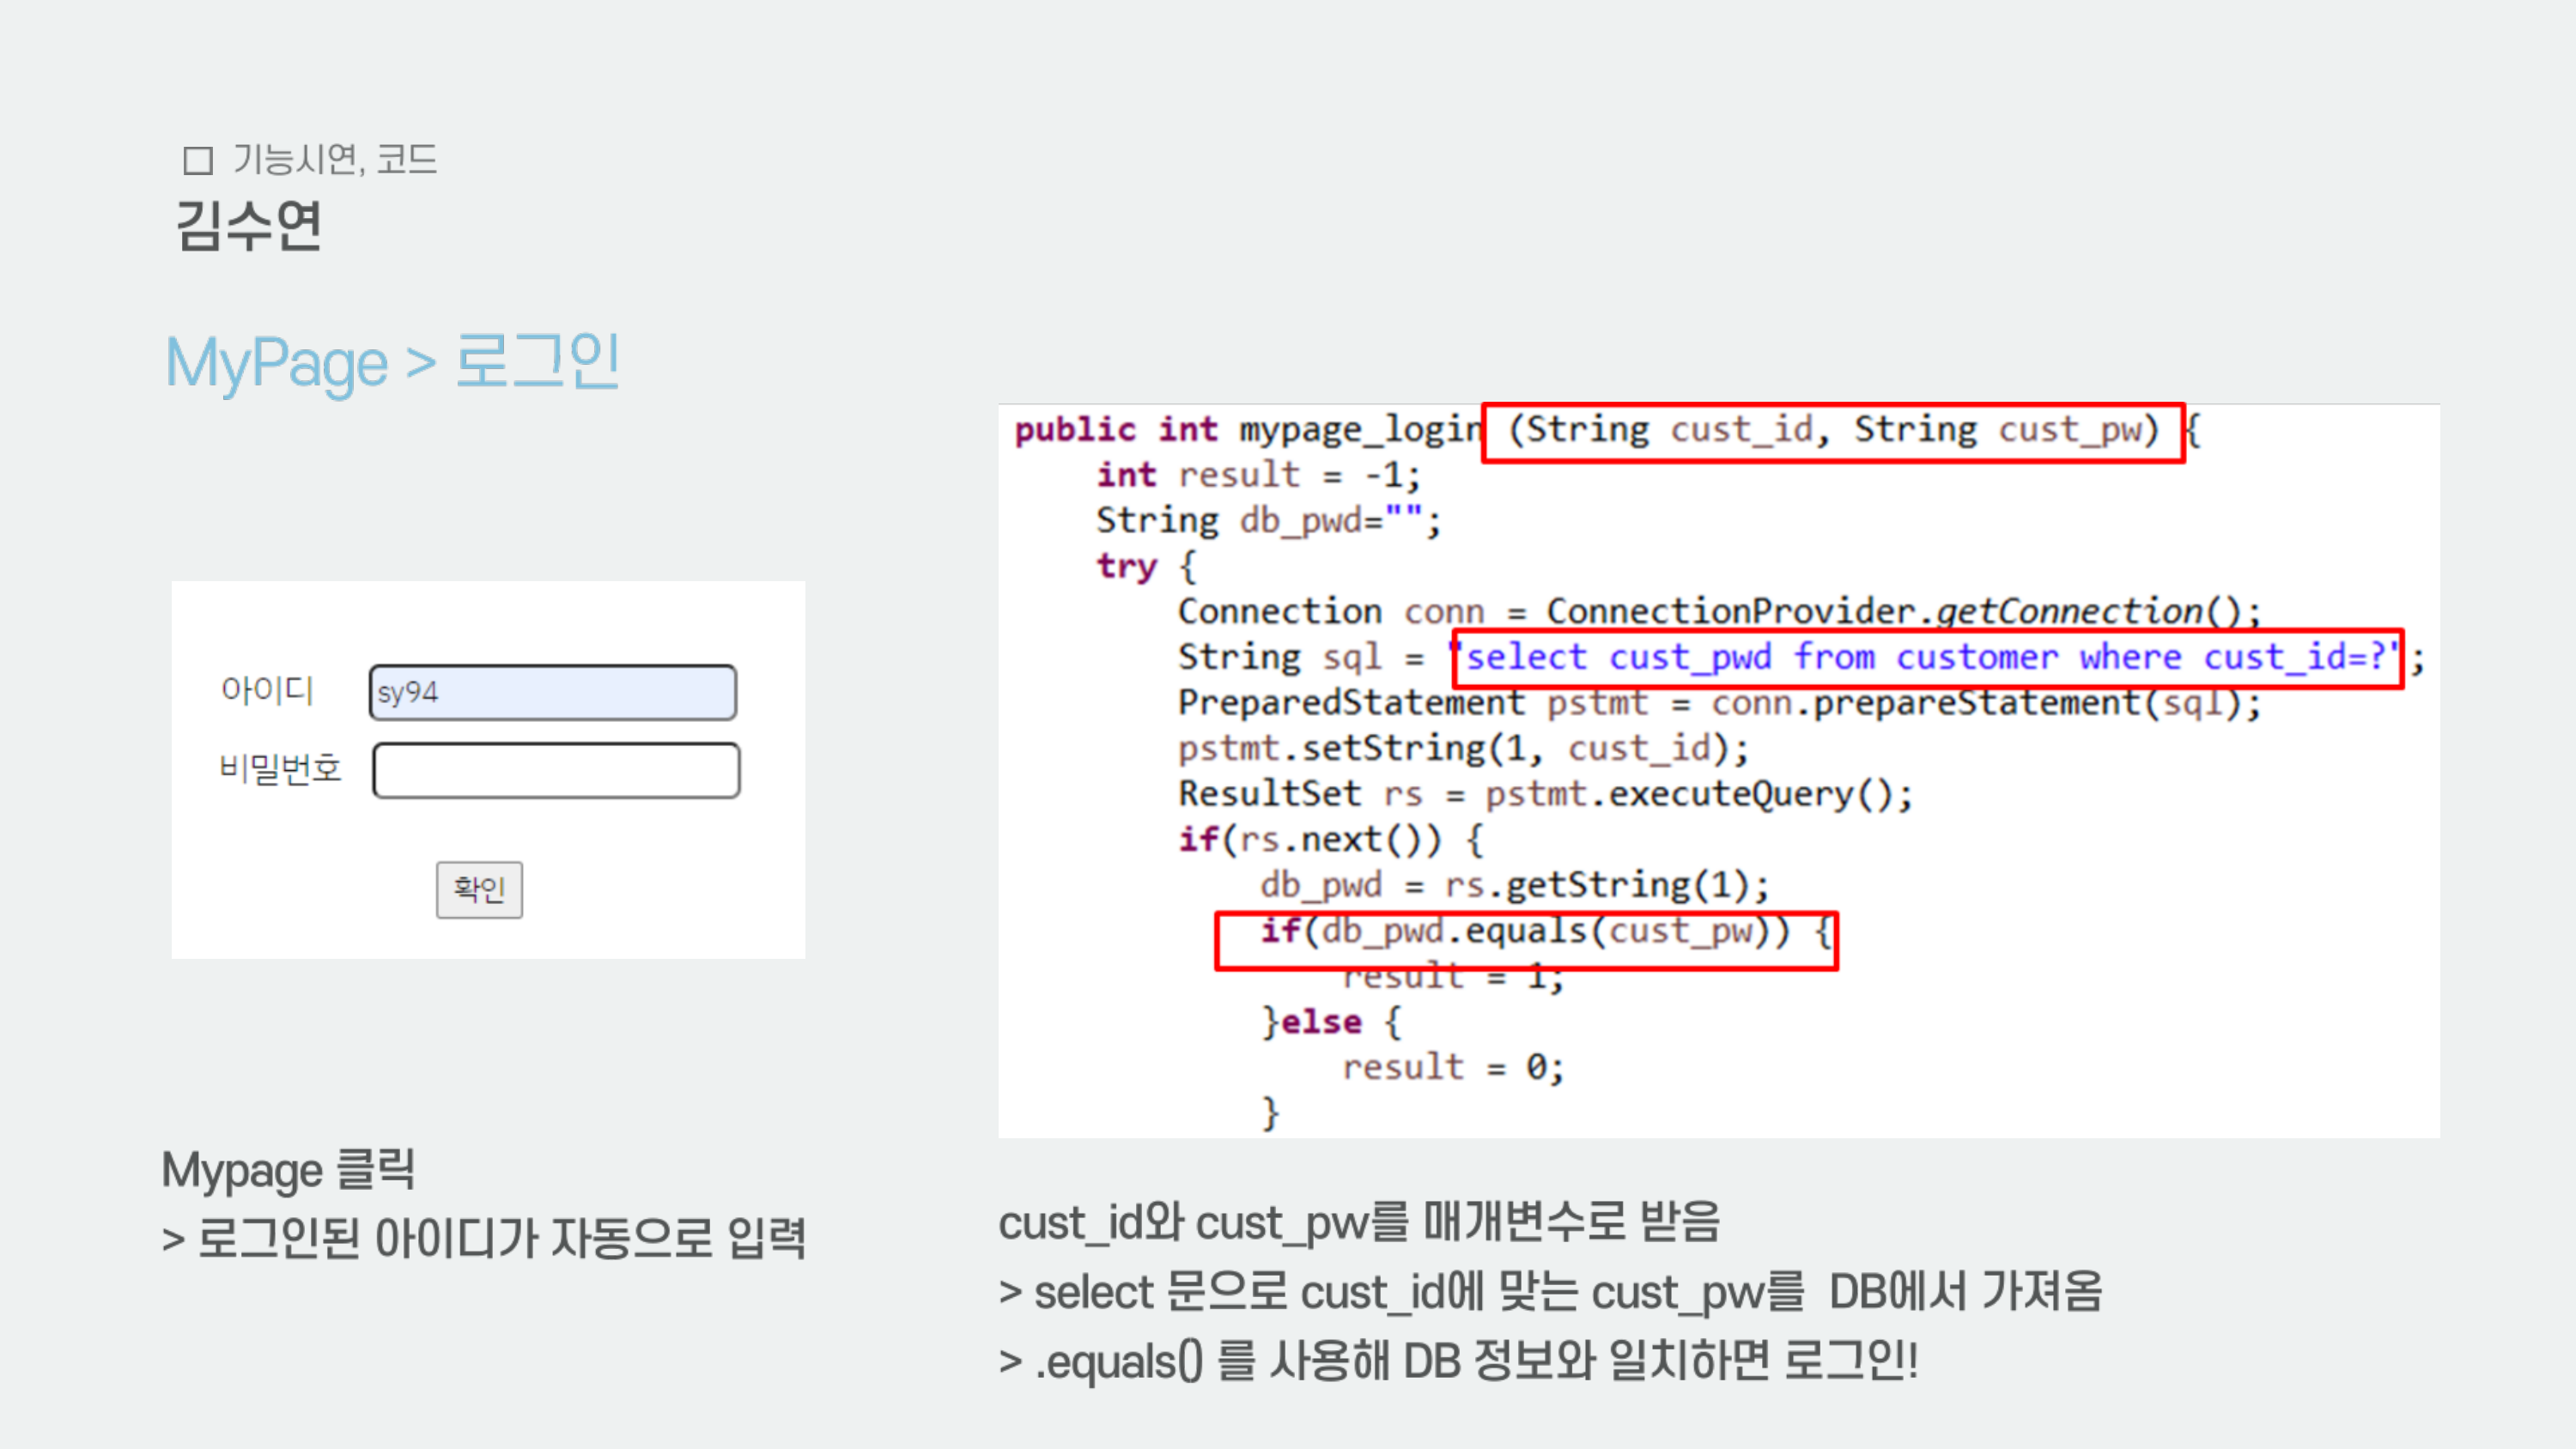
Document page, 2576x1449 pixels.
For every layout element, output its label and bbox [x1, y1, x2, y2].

picture [992, 1183, 2127, 1411]
text_box [172, 581, 805, 959]
text_box [183, 147, 213, 176]
picture [155, 308, 653, 431]
text_box [998, 402, 2441, 1138]
picture [155, 1131, 830, 1290]
picture [12, 130, 455, 288]
